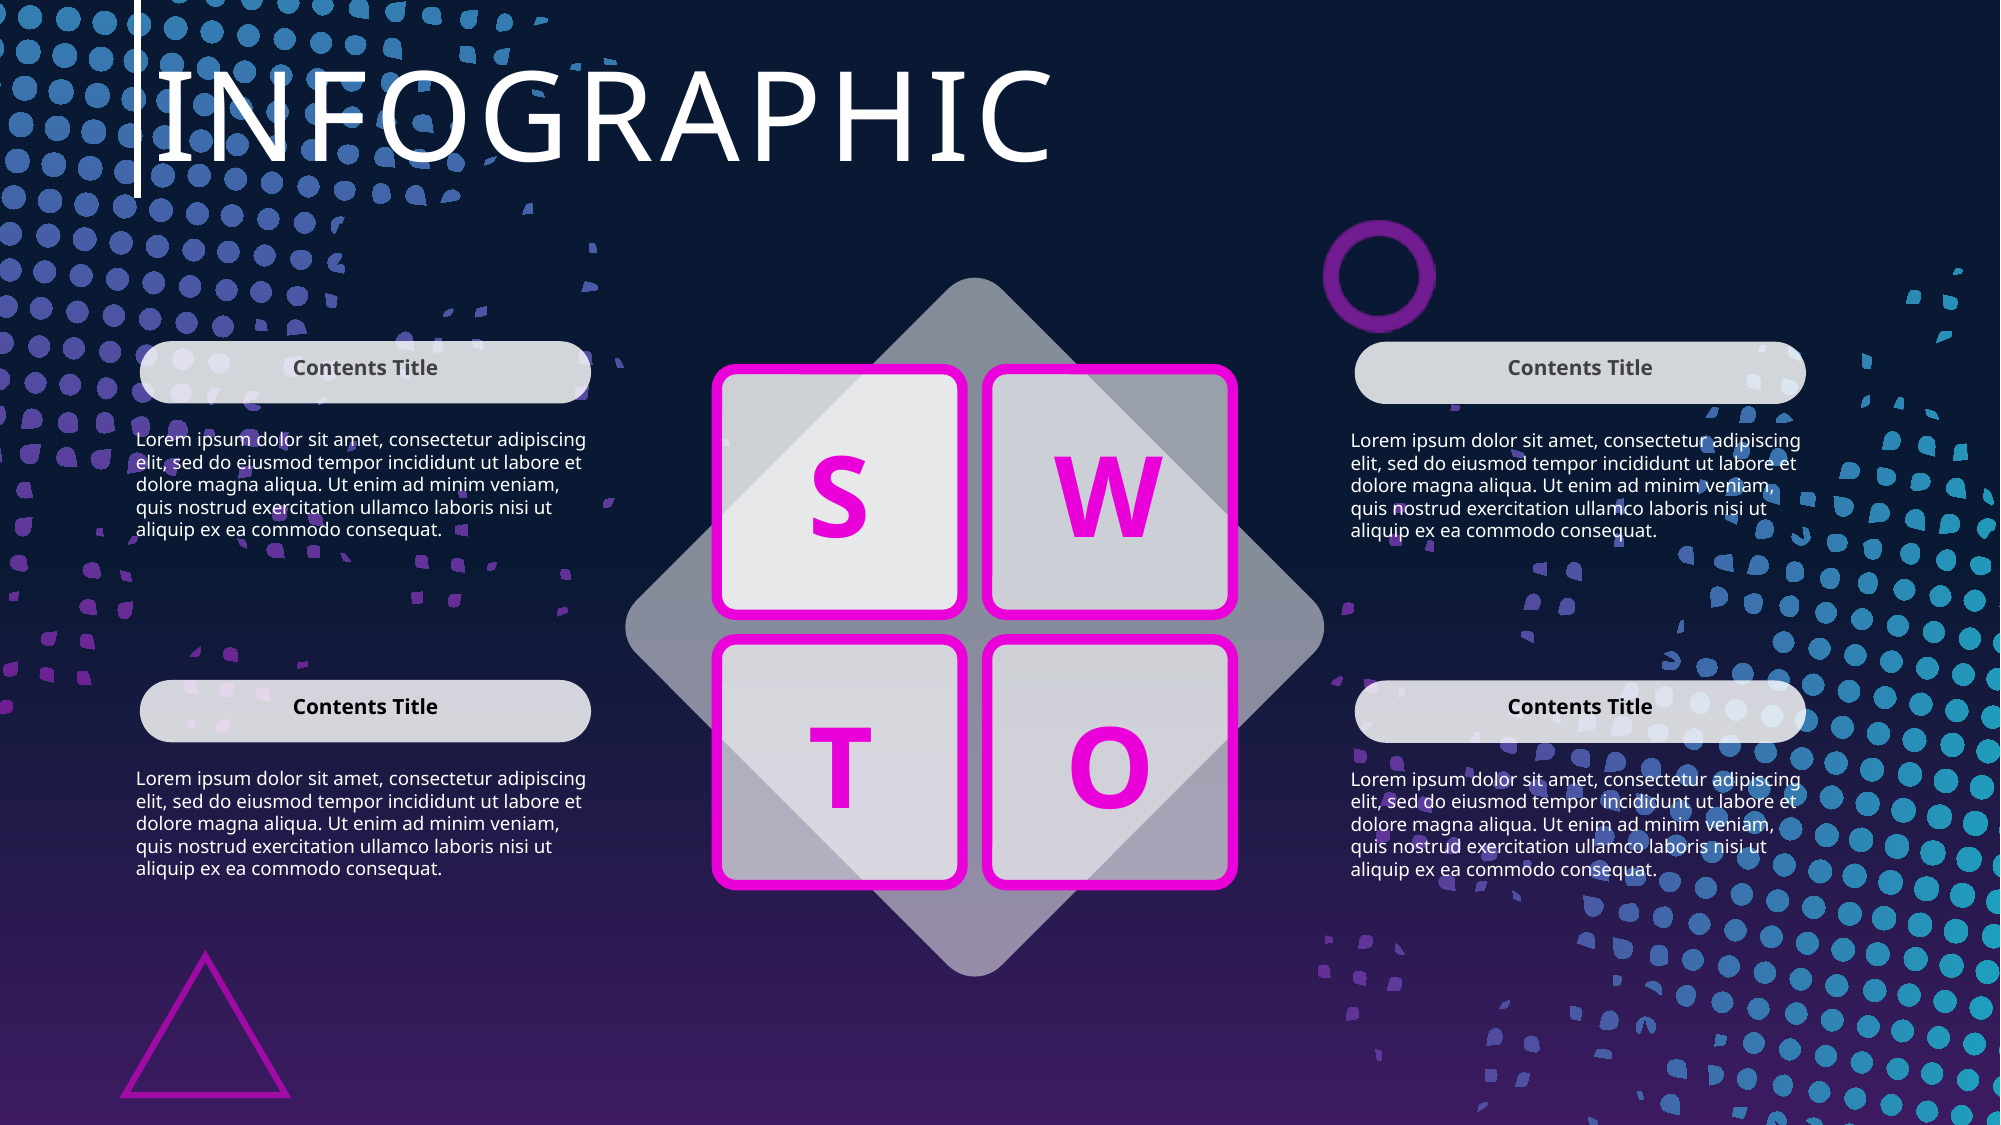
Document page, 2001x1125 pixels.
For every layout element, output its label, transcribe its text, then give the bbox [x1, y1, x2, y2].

text_box INFOGRAPHIC [139, 28, 1071, 194]
text_box [715, 638, 964, 887]
text_box O [987, 695, 1233, 831]
text_box W [985, 424, 1232, 560]
text_box [986, 368, 1234, 616]
text_box T [717, 695, 964, 831]
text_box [1335, 680, 1825, 889]
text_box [1335, 341, 1825, 550]
text_box S [716, 424, 963, 560]
text_box [624, 276, 1326, 978]
picture [1323, 220, 1436, 333]
text_box [986, 638, 1234, 887]
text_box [120, 341, 610, 550]
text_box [120, 679, 610, 889]
text_box [715, 368, 964, 616]
